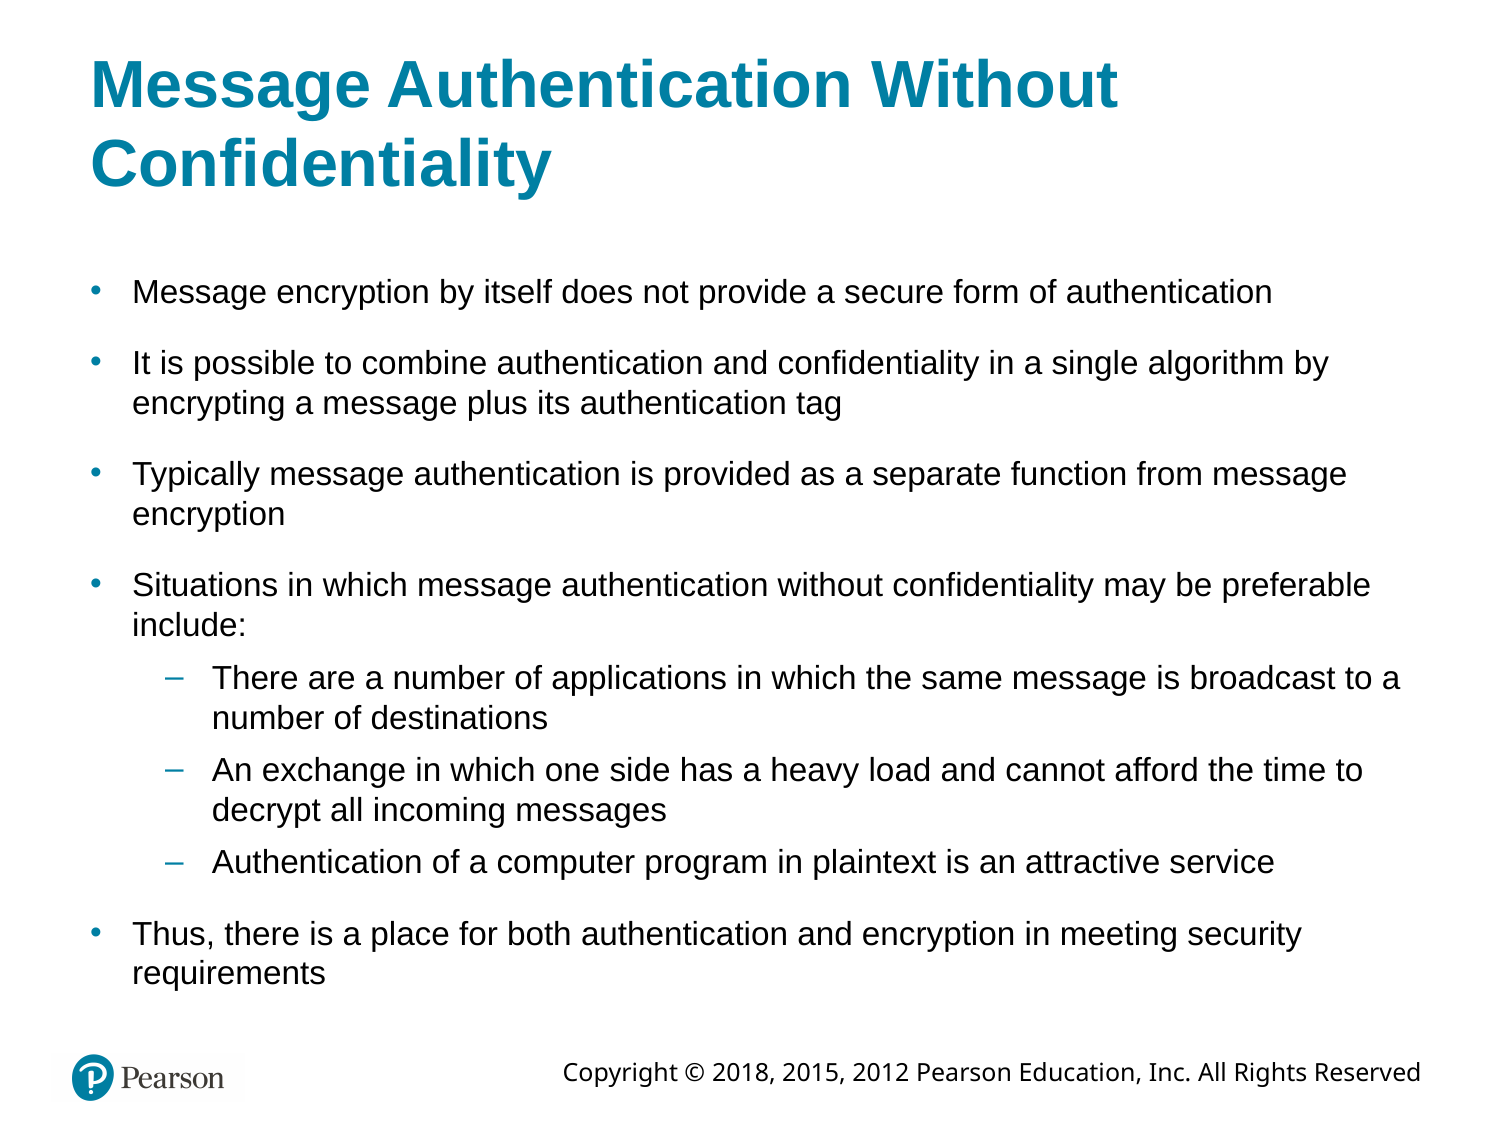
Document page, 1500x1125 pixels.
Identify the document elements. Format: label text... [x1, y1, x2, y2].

title Message Authentication Without Confidentiality [75, 35, 1425, 216]
list Message encryption by itself does not provide a secure form of authentication It is possible to combine authentication and confidentiality in a single algorithm by encrypting a message plus its authentication tag Typically message authentication is provided as a separate function from message encryption Situations in which message authentication without confidentiality may be preferable include: There are a number of applications in which the same message is broadcast to a number of destinations An exchange in which one side has a heavy load and cannot afford the time to decrypt all incoming messages Authentication of a computer program in plaintext is an attractive service Thus, there is a place for both authentication and encryption in meeting security requirements [75, 255, 1450, 1008]
picture [51, 1053, 245, 1102]
